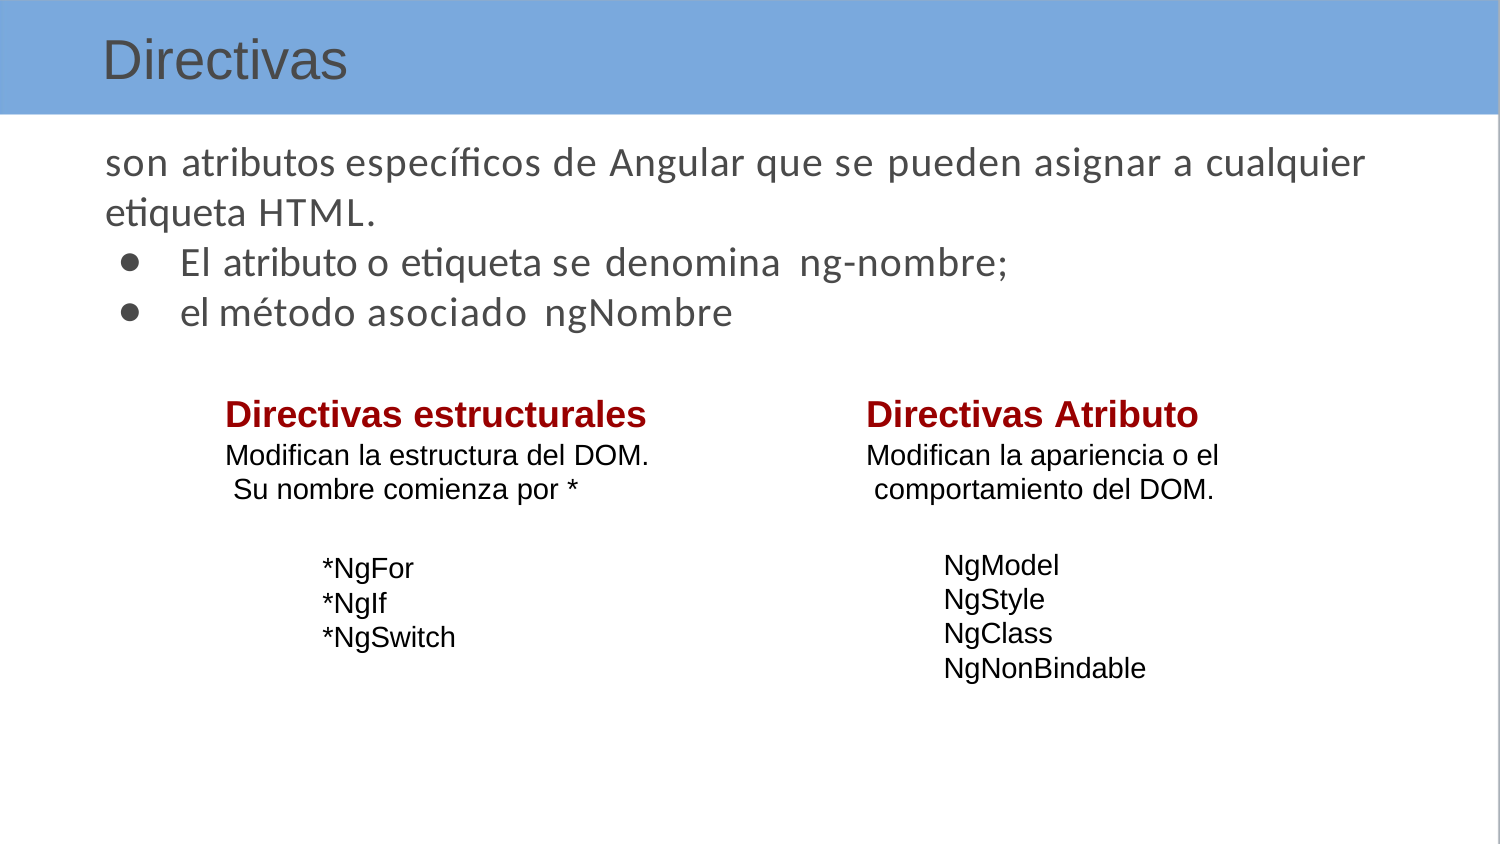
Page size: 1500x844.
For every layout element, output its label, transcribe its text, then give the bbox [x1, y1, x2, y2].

picture [0, 0, 1500, 844]
text_box son atributos específicos de Angular que se pueden asignar a cualquier etiqueta HTML. El atributo o etiqueta se denomina ng-nombre; el método asociado ngNombre [102, 132, 1385, 336]
text_box NgModel NgStyle NgClass NgNonBindable [941, 542, 1150, 684]
text_box *NgFor *NgIf *NgSwitch [320, 547, 459, 654]
title Directivas [100, 21, 353, 165]
text_box Directivas estructurales Modifican la estructura del DOM. Su nombre comienza por * [222, 387, 653, 506]
text_box Directivas Atributo Modifican la apariencia o el comportamiento del DOM. [863, 387, 1222, 506]
